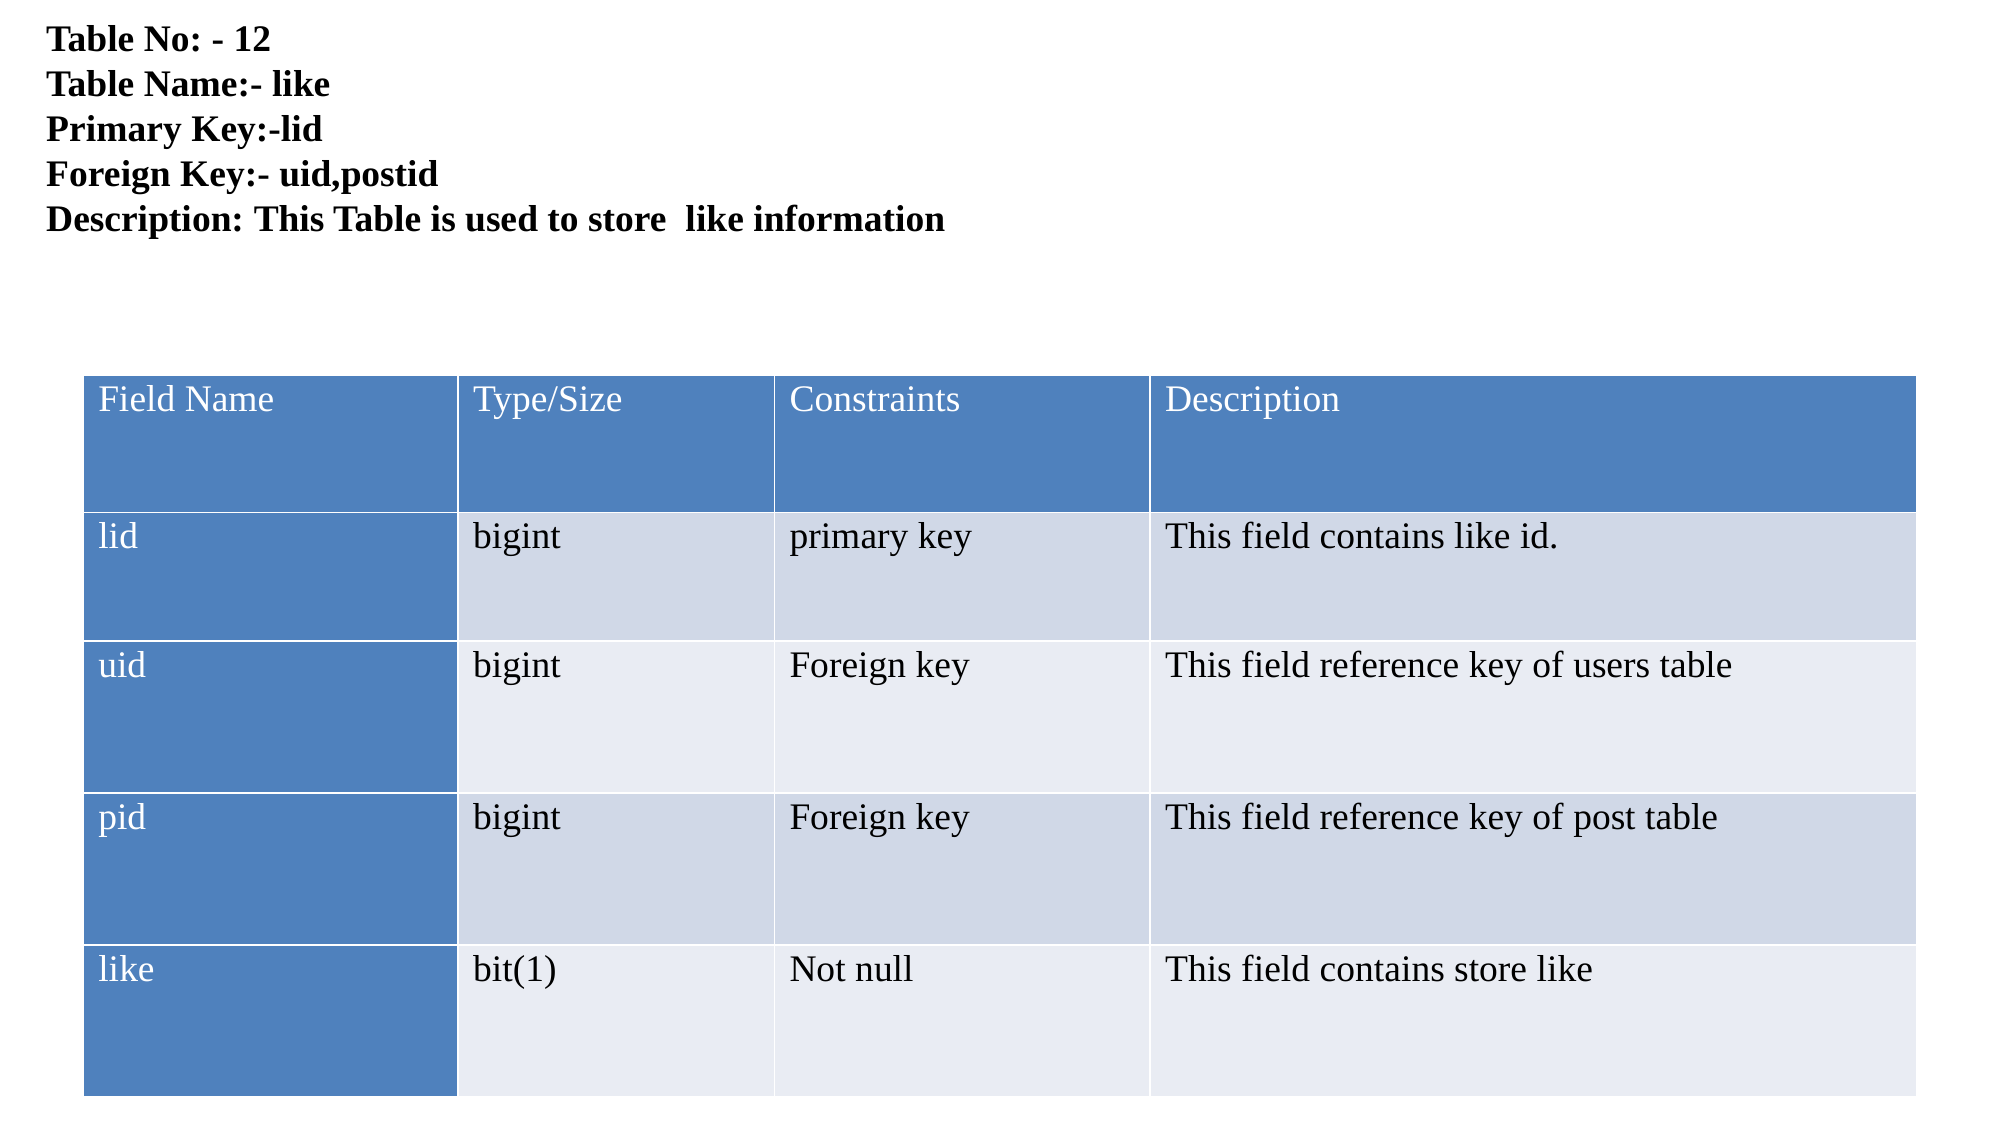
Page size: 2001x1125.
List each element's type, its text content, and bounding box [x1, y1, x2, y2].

table_cell lid [84, 513, 457, 640]
table_cell This field reference key of users table [1151, 642, 1916, 792]
table_cell This field reference key of post table [1151, 794, 1916, 944]
table_cell Not null [775, 946, 1149, 1096]
table_cell This field contains like id. [1151, 513, 1916, 640]
table_header Type/Size [459, 376, 774, 512]
table_cell bit(1) [459, 946, 774, 1096]
table_cell uid [84, 642, 457, 792]
text_box Table No: - 12 Table Name:- like Primary Key:-lid Foreign Key:- uid,postid Description: This Table is used to store like information [31, 6, 1236, 292]
table_cell like [84, 946, 457, 1096]
table_cell primary key [775, 513, 1149, 640]
table_cell This field contains store like [1151, 946, 1916, 1096]
table_cell bigint [459, 794, 774, 944]
table_cell Foreign key [775, 642, 1149, 792]
table_cell pid [84, 794, 457, 944]
table_header Field Name [84, 376, 457, 512]
table_cell Foreign key [775, 794, 1149, 944]
table_header Description [1151, 376, 1916, 512]
table_cell bigint [459, 513, 774, 640]
table_header Constraints [775, 376, 1149, 512]
table_cell bigint [459, 642, 774, 792]
